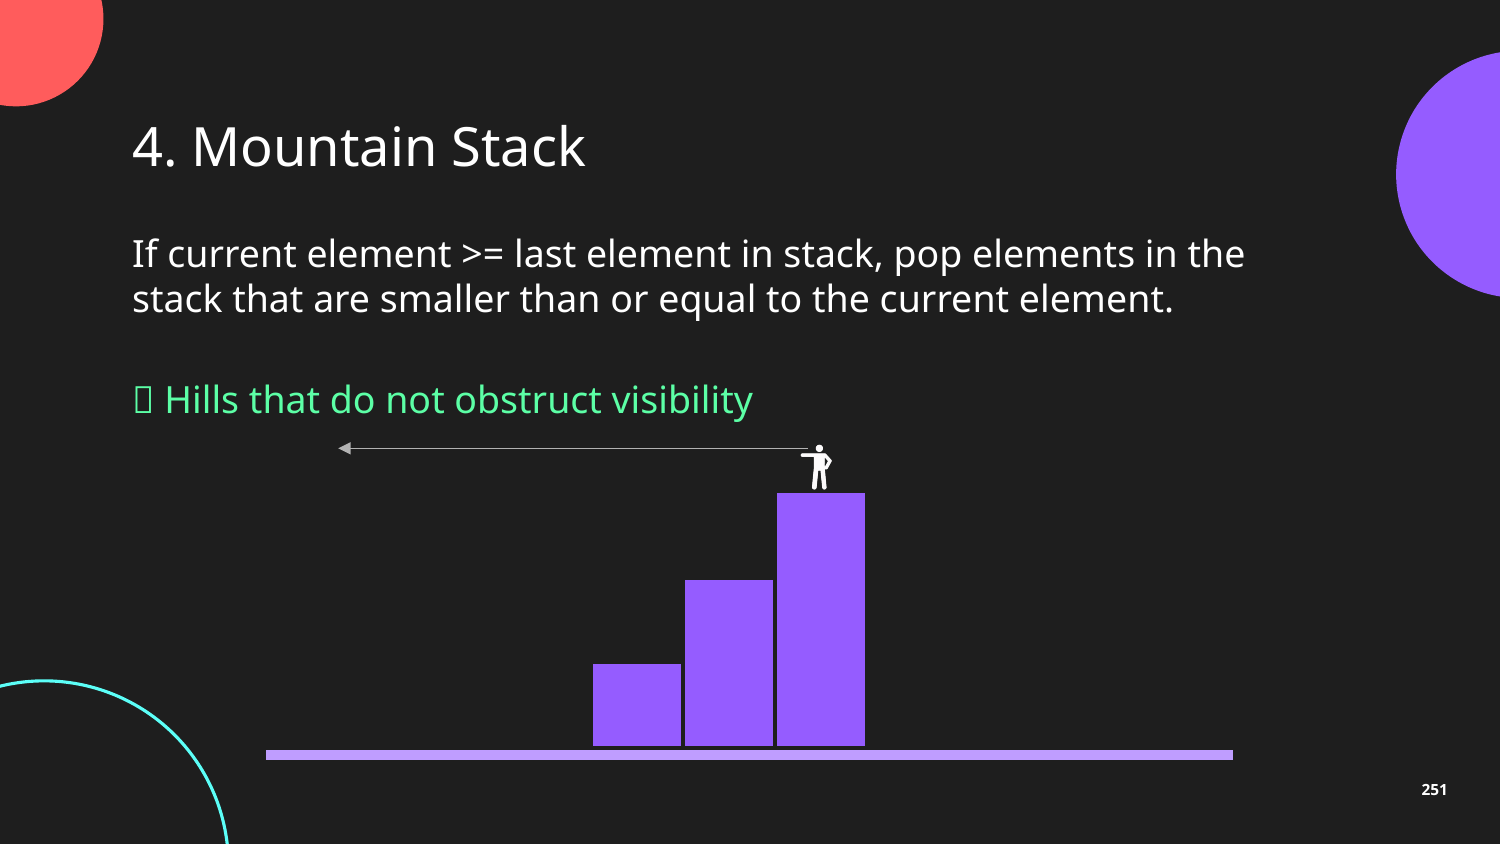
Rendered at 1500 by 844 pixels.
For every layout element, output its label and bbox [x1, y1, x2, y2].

title [117, 106, 1383, 183]
slide_number [1389, 764, 1480, 816]
text_box [589, 488, 869, 750]
text_box [117, 204, 1356, 291]
text_box [117, 361, 1274, 438]
picture [798, 442, 834, 491]
